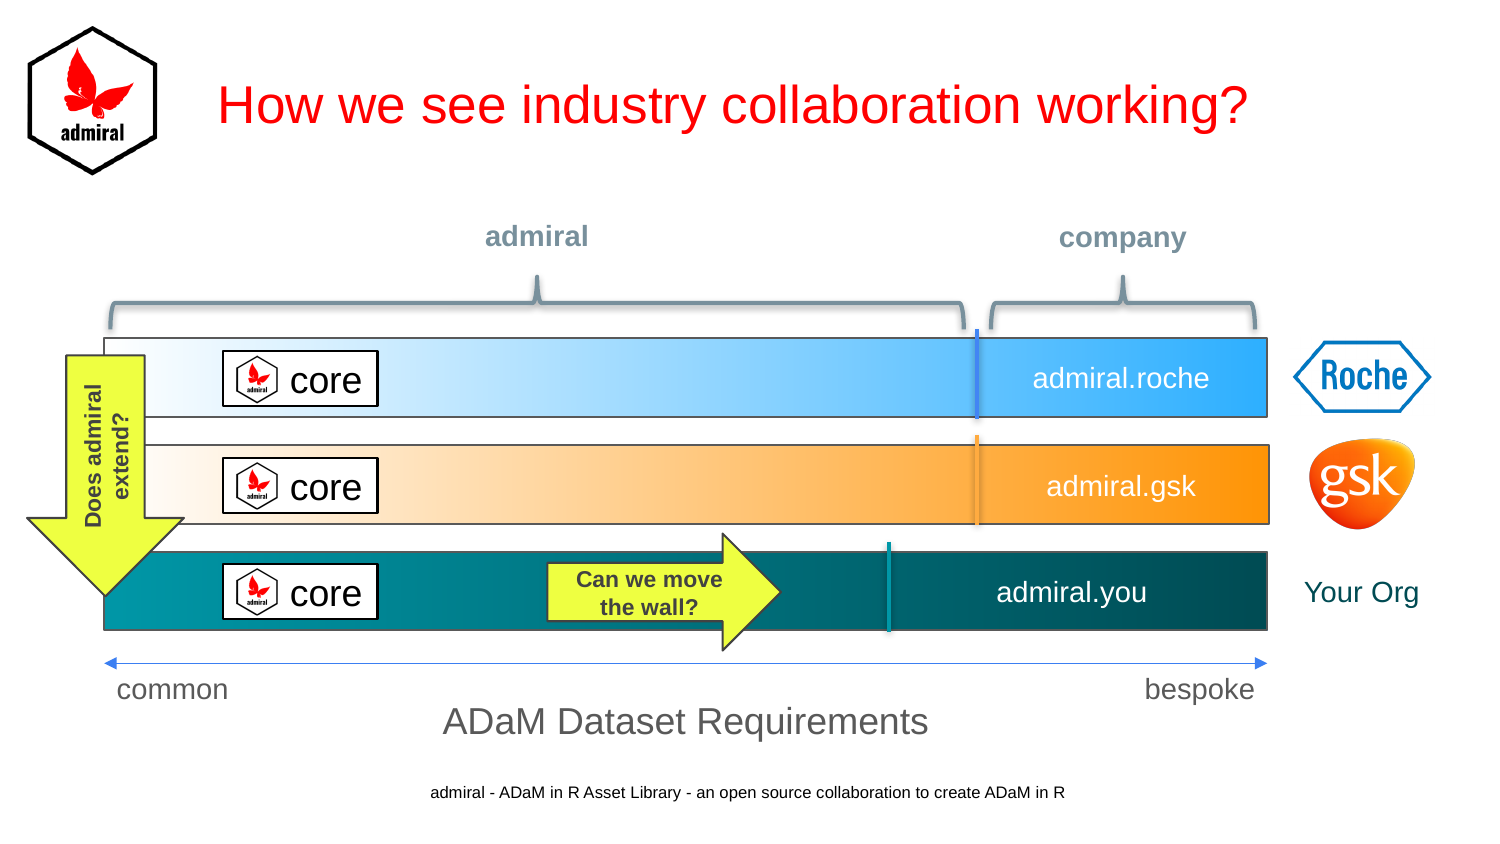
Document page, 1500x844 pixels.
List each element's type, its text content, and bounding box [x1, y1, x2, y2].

text_box [27, 517, 66, 557]
text_box [67, 558, 98, 589]
list ADaM Dataset Requirements [357, 722, 1014, 768]
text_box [103, 541, 1441, 632]
title How we see industry collaboration working? [202, 55, 1449, 150]
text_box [101, 663, 1271, 715]
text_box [104, 328, 1435, 416]
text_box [105, 416, 1441, 540]
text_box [110, 195, 964, 330]
picture [27, 25, 158, 177]
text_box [990, 196, 1256, 330]
text_box Does admiral extend? [66, 355, 100, 558]
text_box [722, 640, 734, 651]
